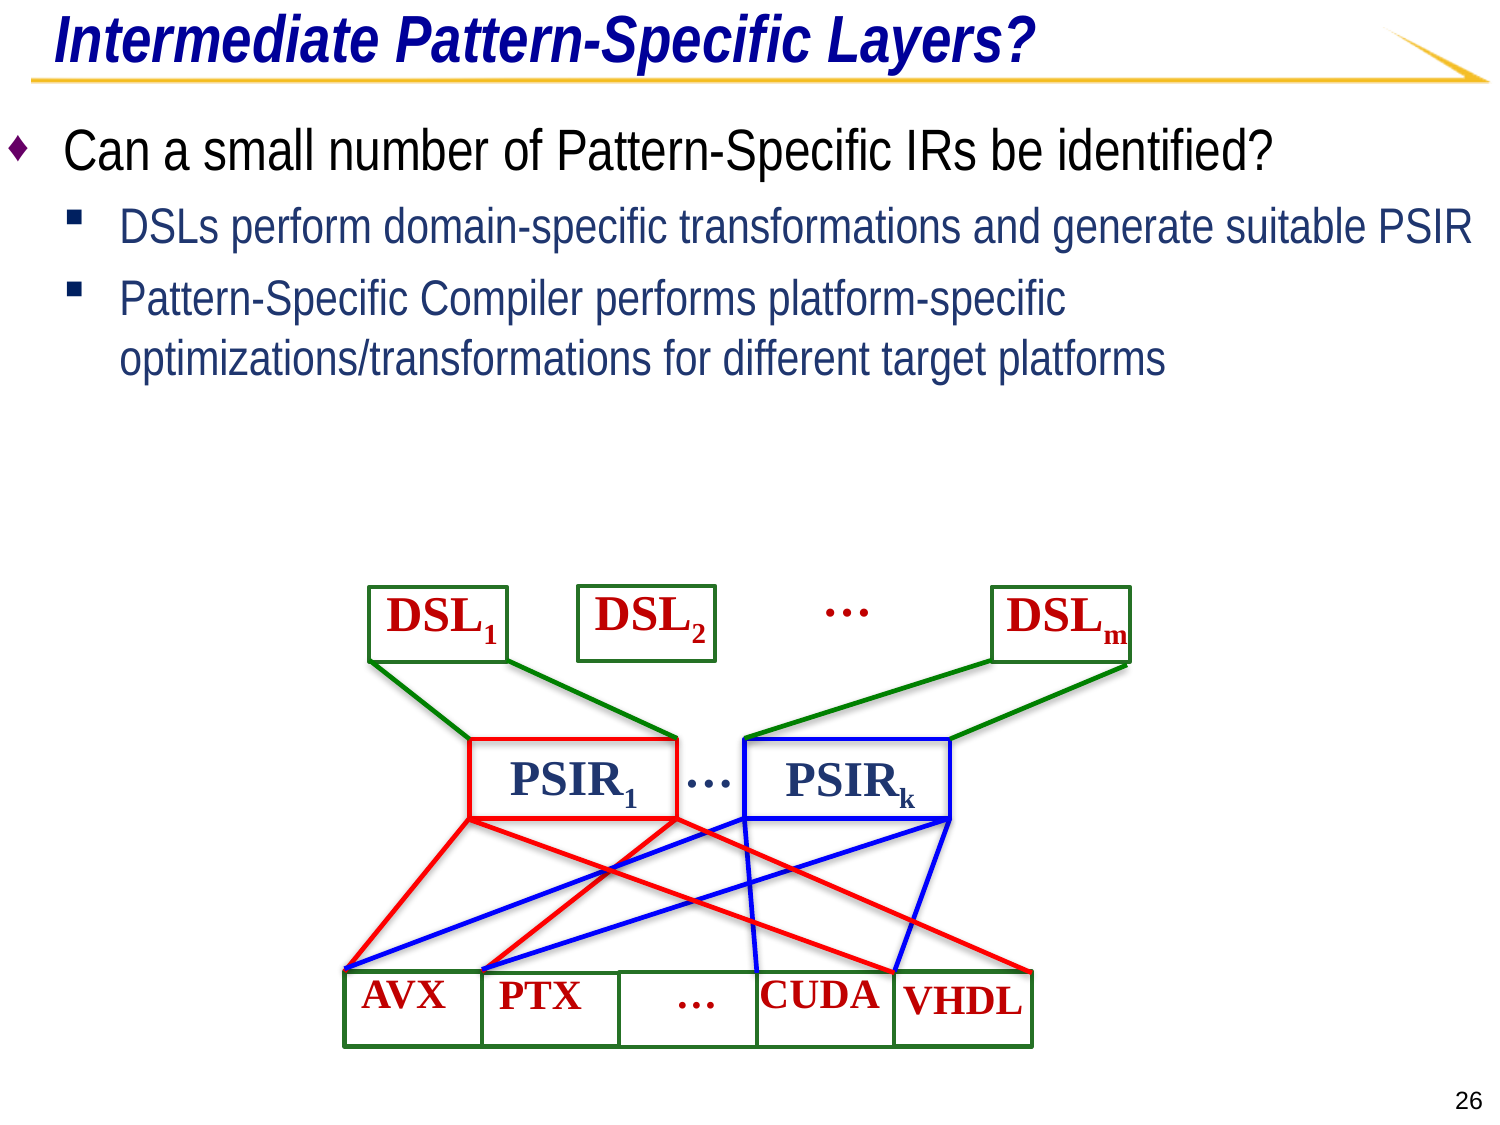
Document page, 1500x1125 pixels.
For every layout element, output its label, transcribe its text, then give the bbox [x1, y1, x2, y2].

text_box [344, 559, 1186, 1048]
list Can a small number of Pattern-Specific IRs be identified? DSLs perform domain-specific transformations and generate suitable PSIR Pattern-Specific Compiler performs platform-specific optimizations/transformations for different target platforms [0, 103, 1500, 376]
picture [1390, 27, 1494, 84]
picture [31, 27, 39, 84]
title Intermediate Pattern-Specific Layers? [39, 0, 1390, 97]
